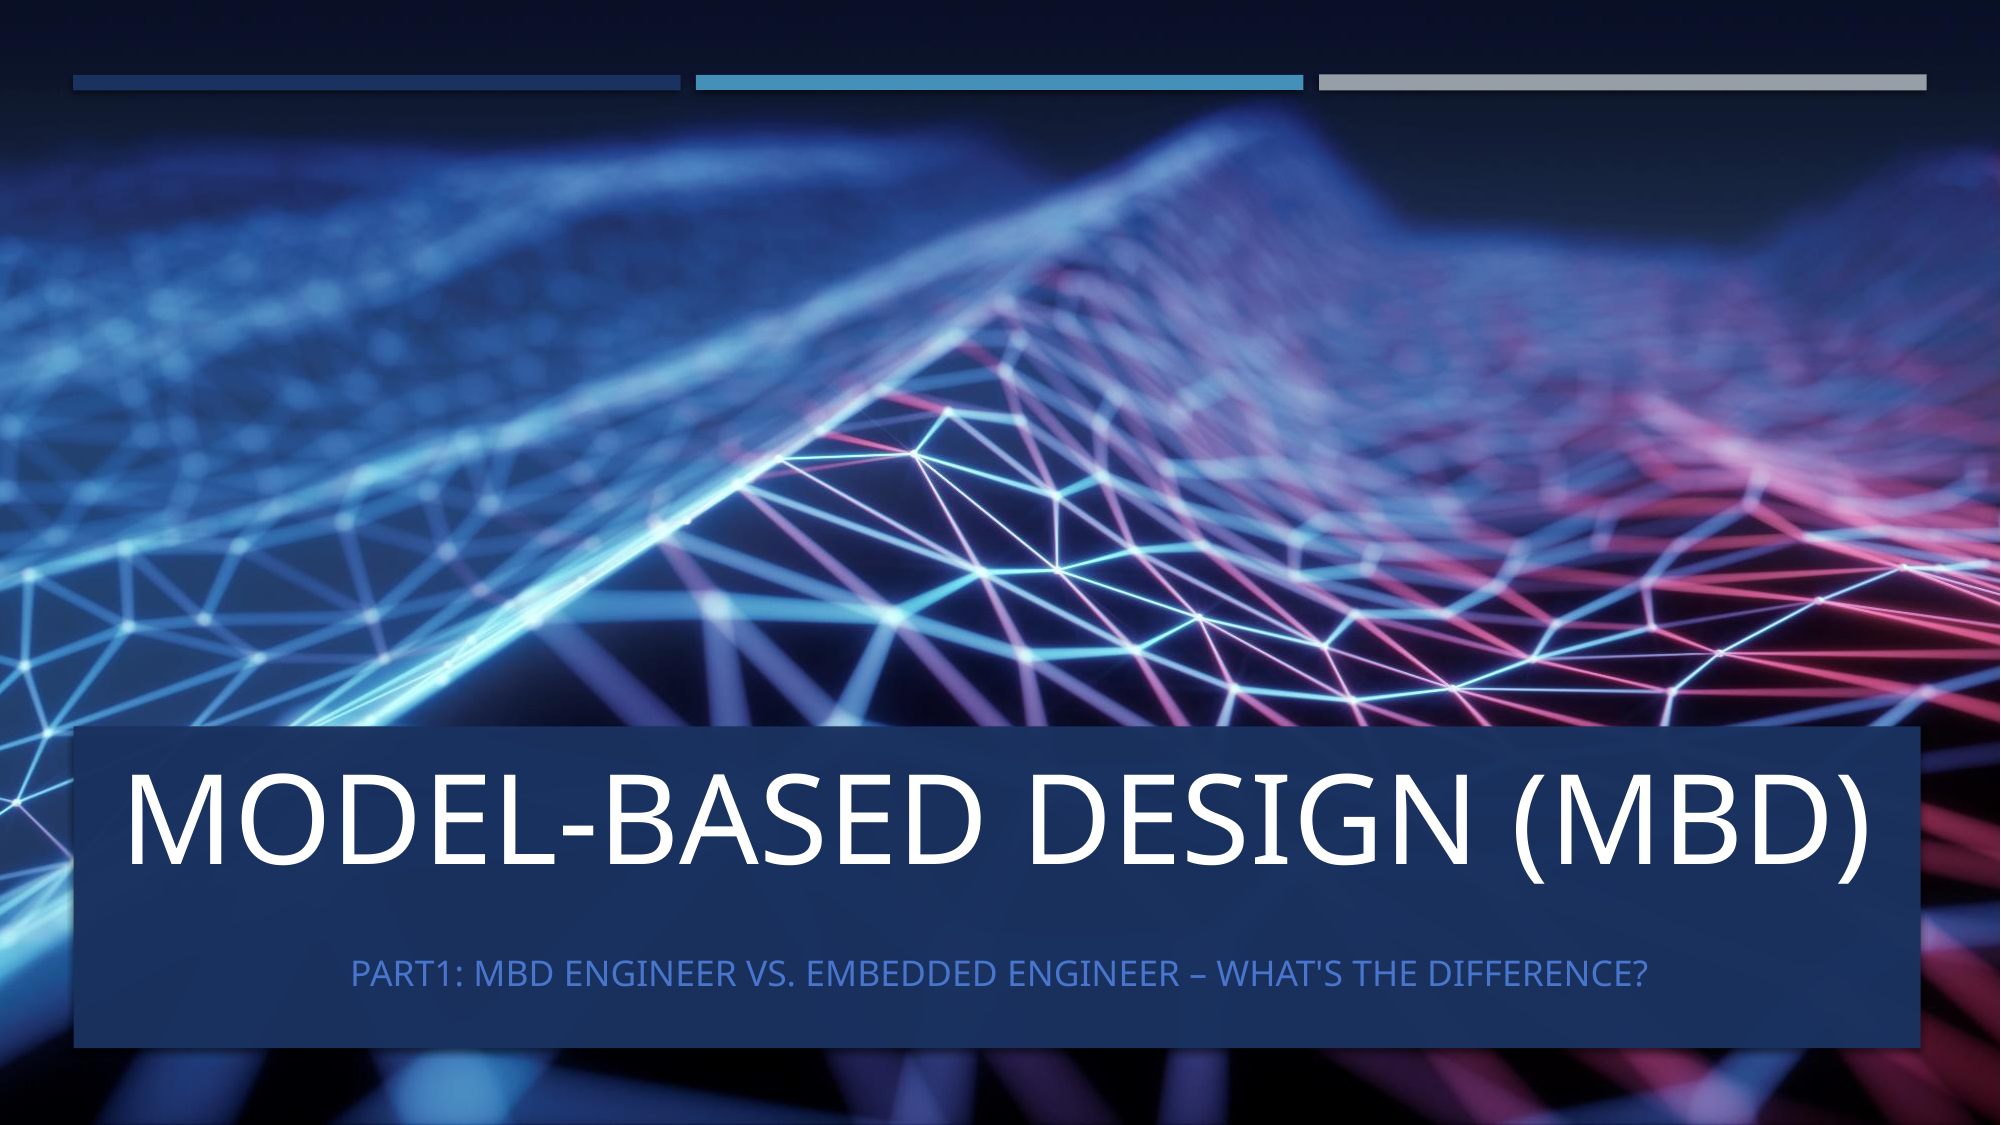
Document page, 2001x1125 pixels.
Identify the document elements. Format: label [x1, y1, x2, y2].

text_box [72, 73, 1928, 92]
picture [0, 0, 2000, 1125]
